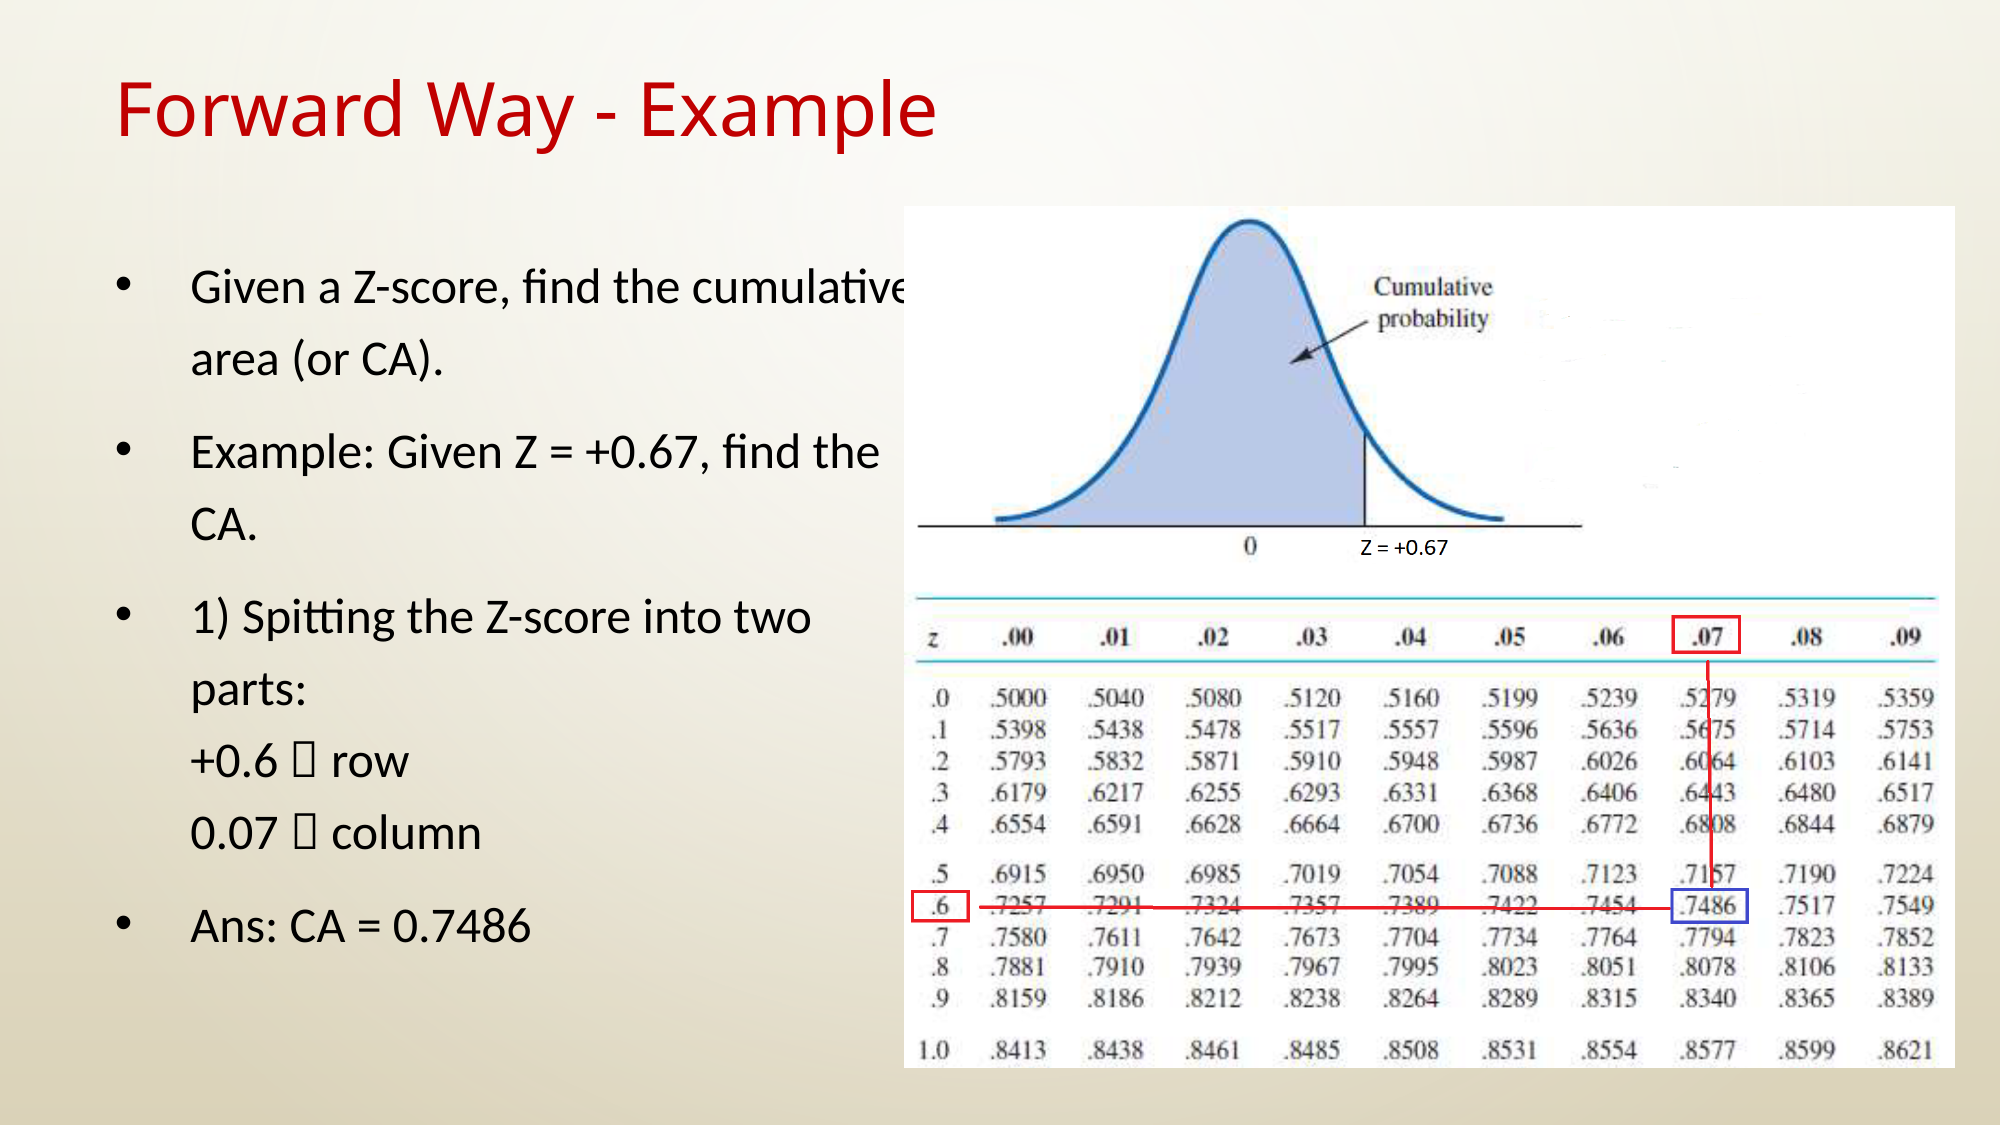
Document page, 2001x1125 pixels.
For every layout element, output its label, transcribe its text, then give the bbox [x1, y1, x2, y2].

table_cell Z-score [0, 0, 2000, 176]
list Given a Z-score, find the cumulative area (or CA). Example: Given Z = +0.67, find the CA. 1) Spitting the Z-score into two parts: +0.6  row 0.07  column Ans: CA = 0.7486 [99, 234, 897, 1060]
title Forward Way - Example [99, 64, 1900, 215]
picture [903, 206, 1955, 1068]
